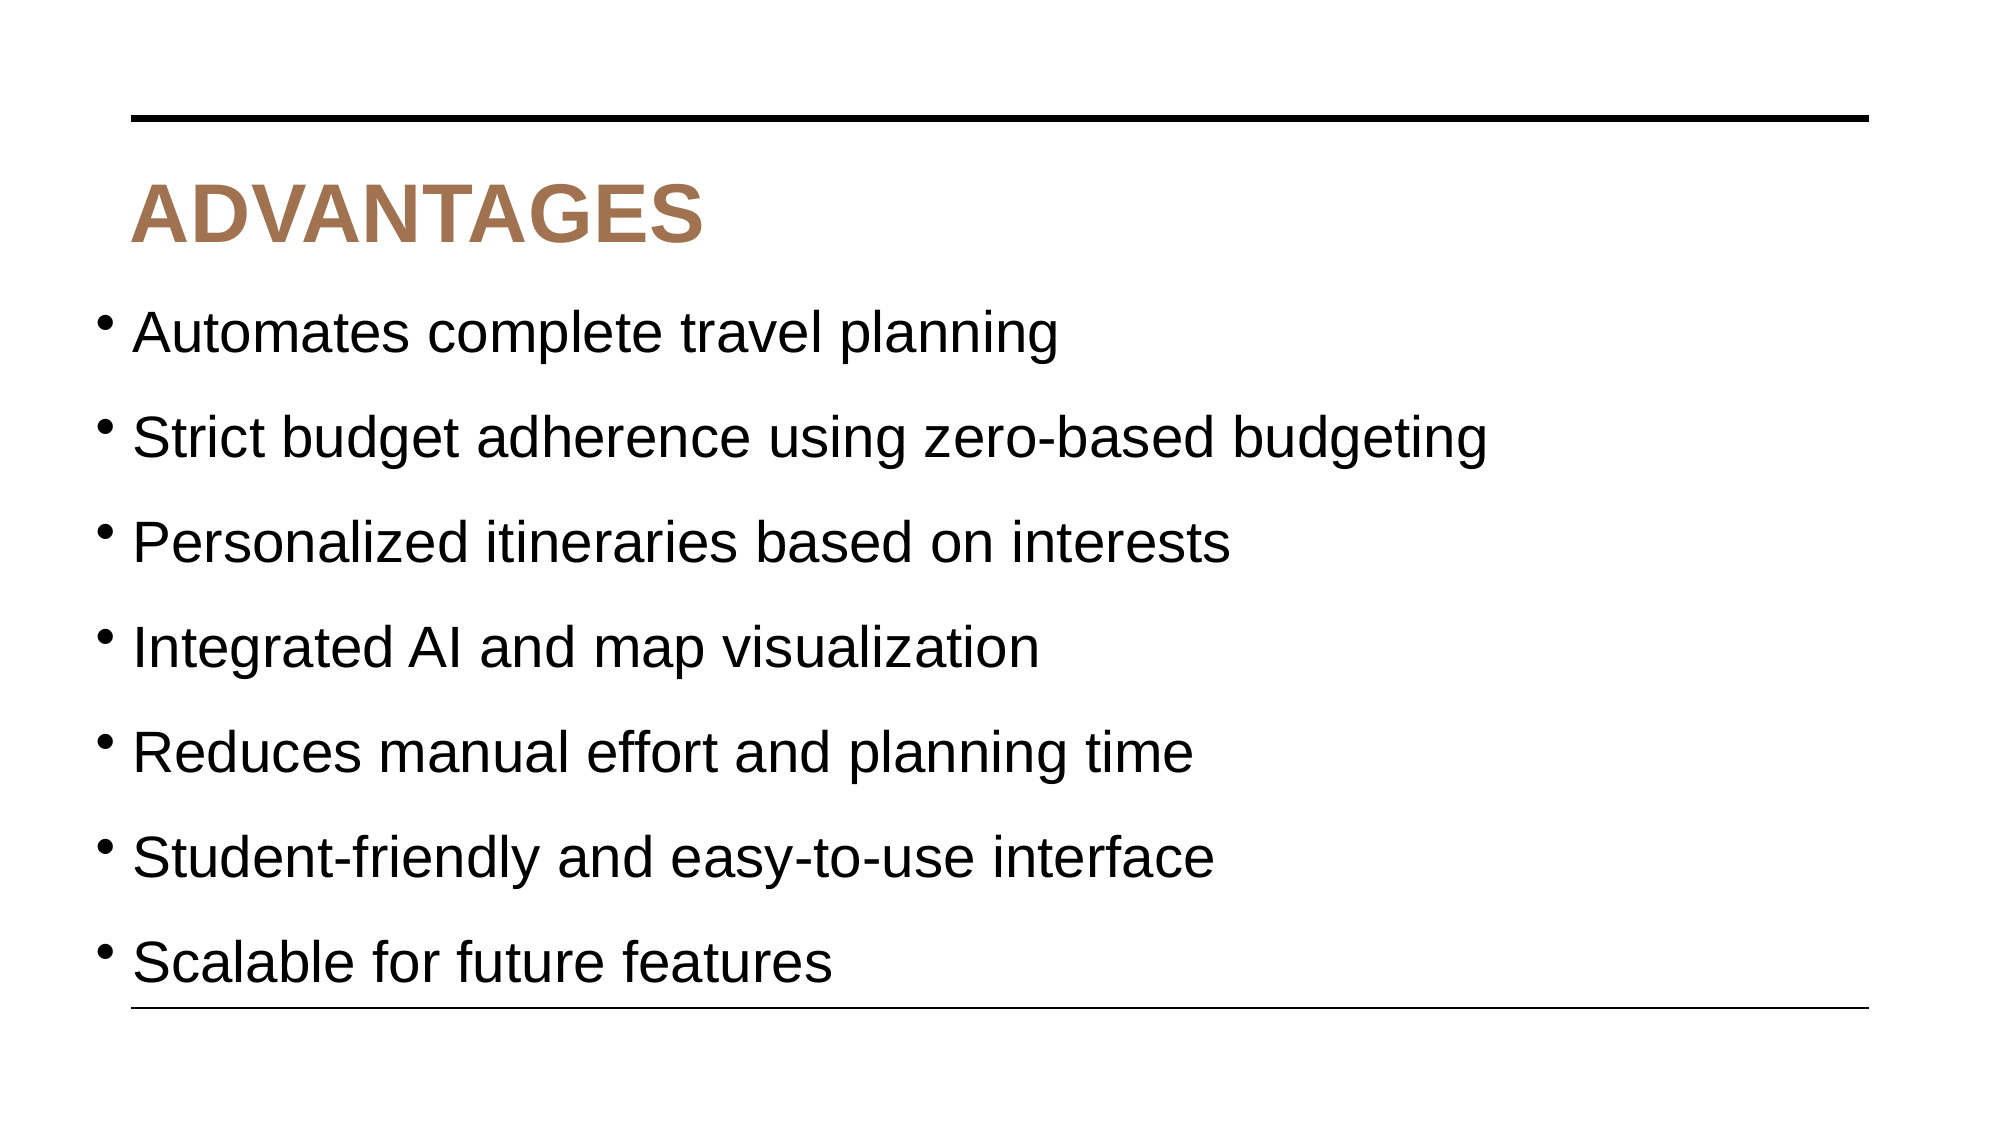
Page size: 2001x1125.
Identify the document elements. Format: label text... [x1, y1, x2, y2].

title Advantages [114, 151, 1869, 268]
list Automates complete travel planning Strict budget adherence using zero-based budgeting Personalized itineraries based on interests Integrated AI and map visualization Reduces manual effort and planning time Student-friendly and easy-to-use interface Scalable for future features [80, 251, 1869, 941]
